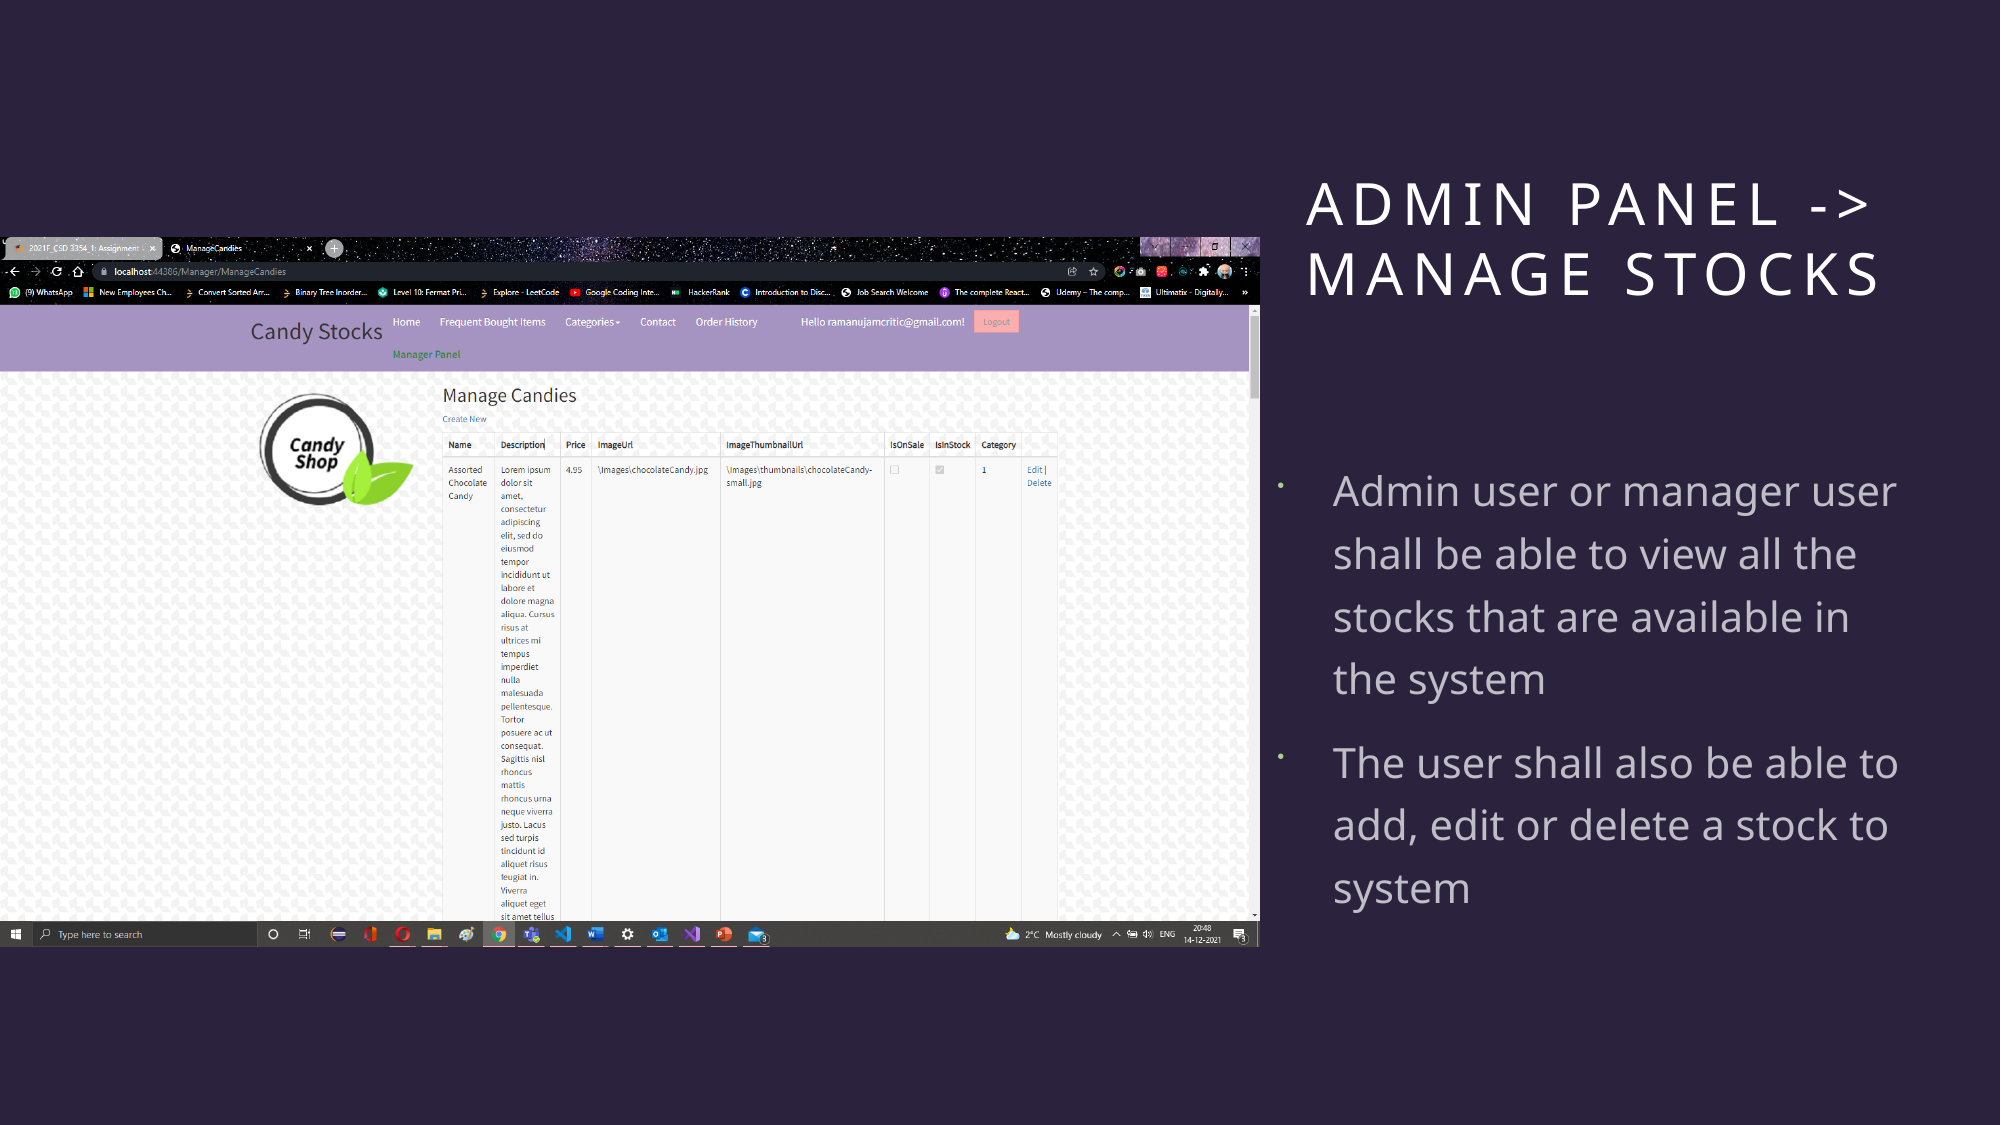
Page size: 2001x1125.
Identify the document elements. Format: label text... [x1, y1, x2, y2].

title Admin Panel -> Manage Stocks [1273, 88, 1912, 307]
list Admin user or manager user shall be able to view all the stocks that are available in the system The user shall also be able to add, edit or delete a stock to system [1273, 452, 1912, 947]
picture [0, 237, 1260, 947]
